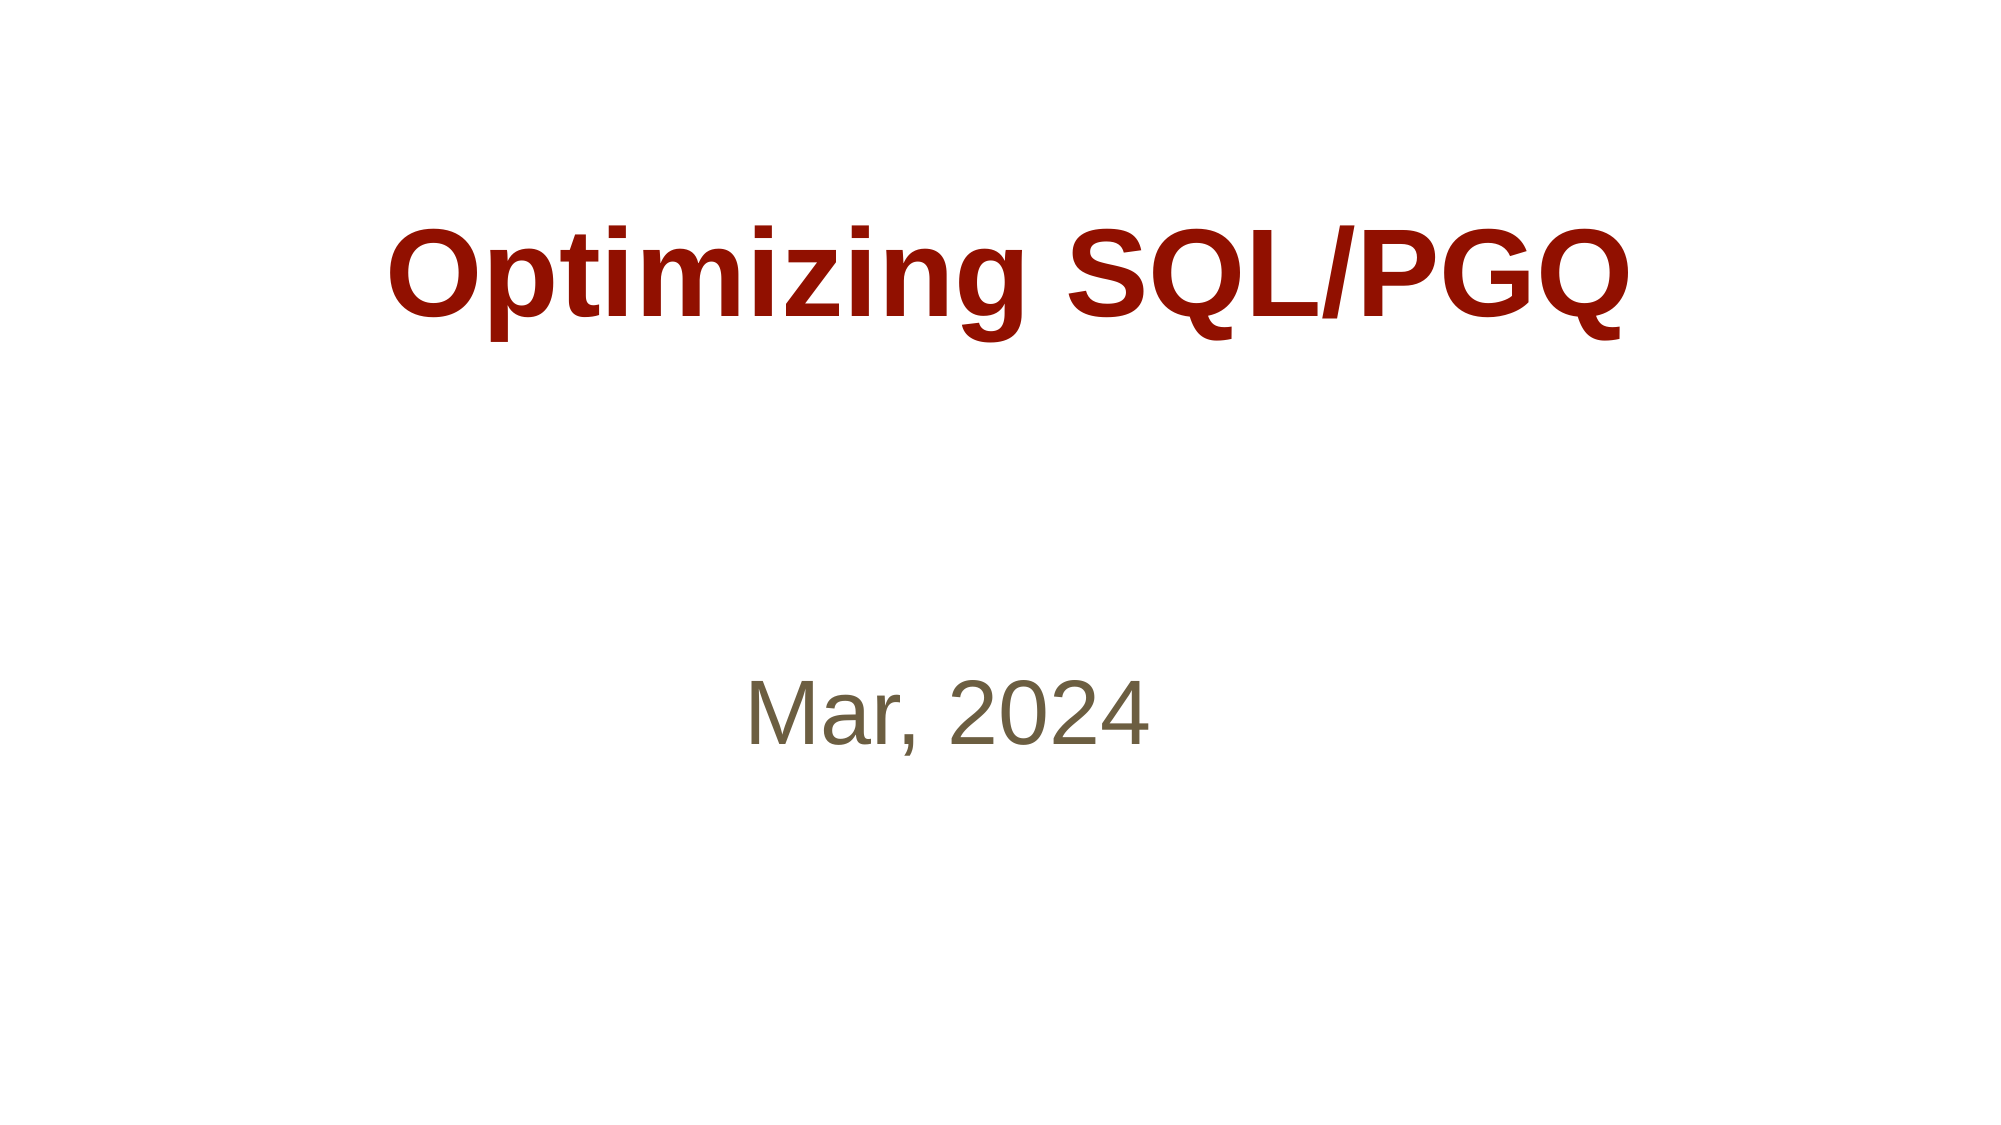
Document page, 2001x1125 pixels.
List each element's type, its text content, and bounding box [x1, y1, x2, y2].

text_box Mar, 2024 [729, 645, 1168, 771]
text_box Optimizing SQL/PGQ [370, 184, 1651, 349]
